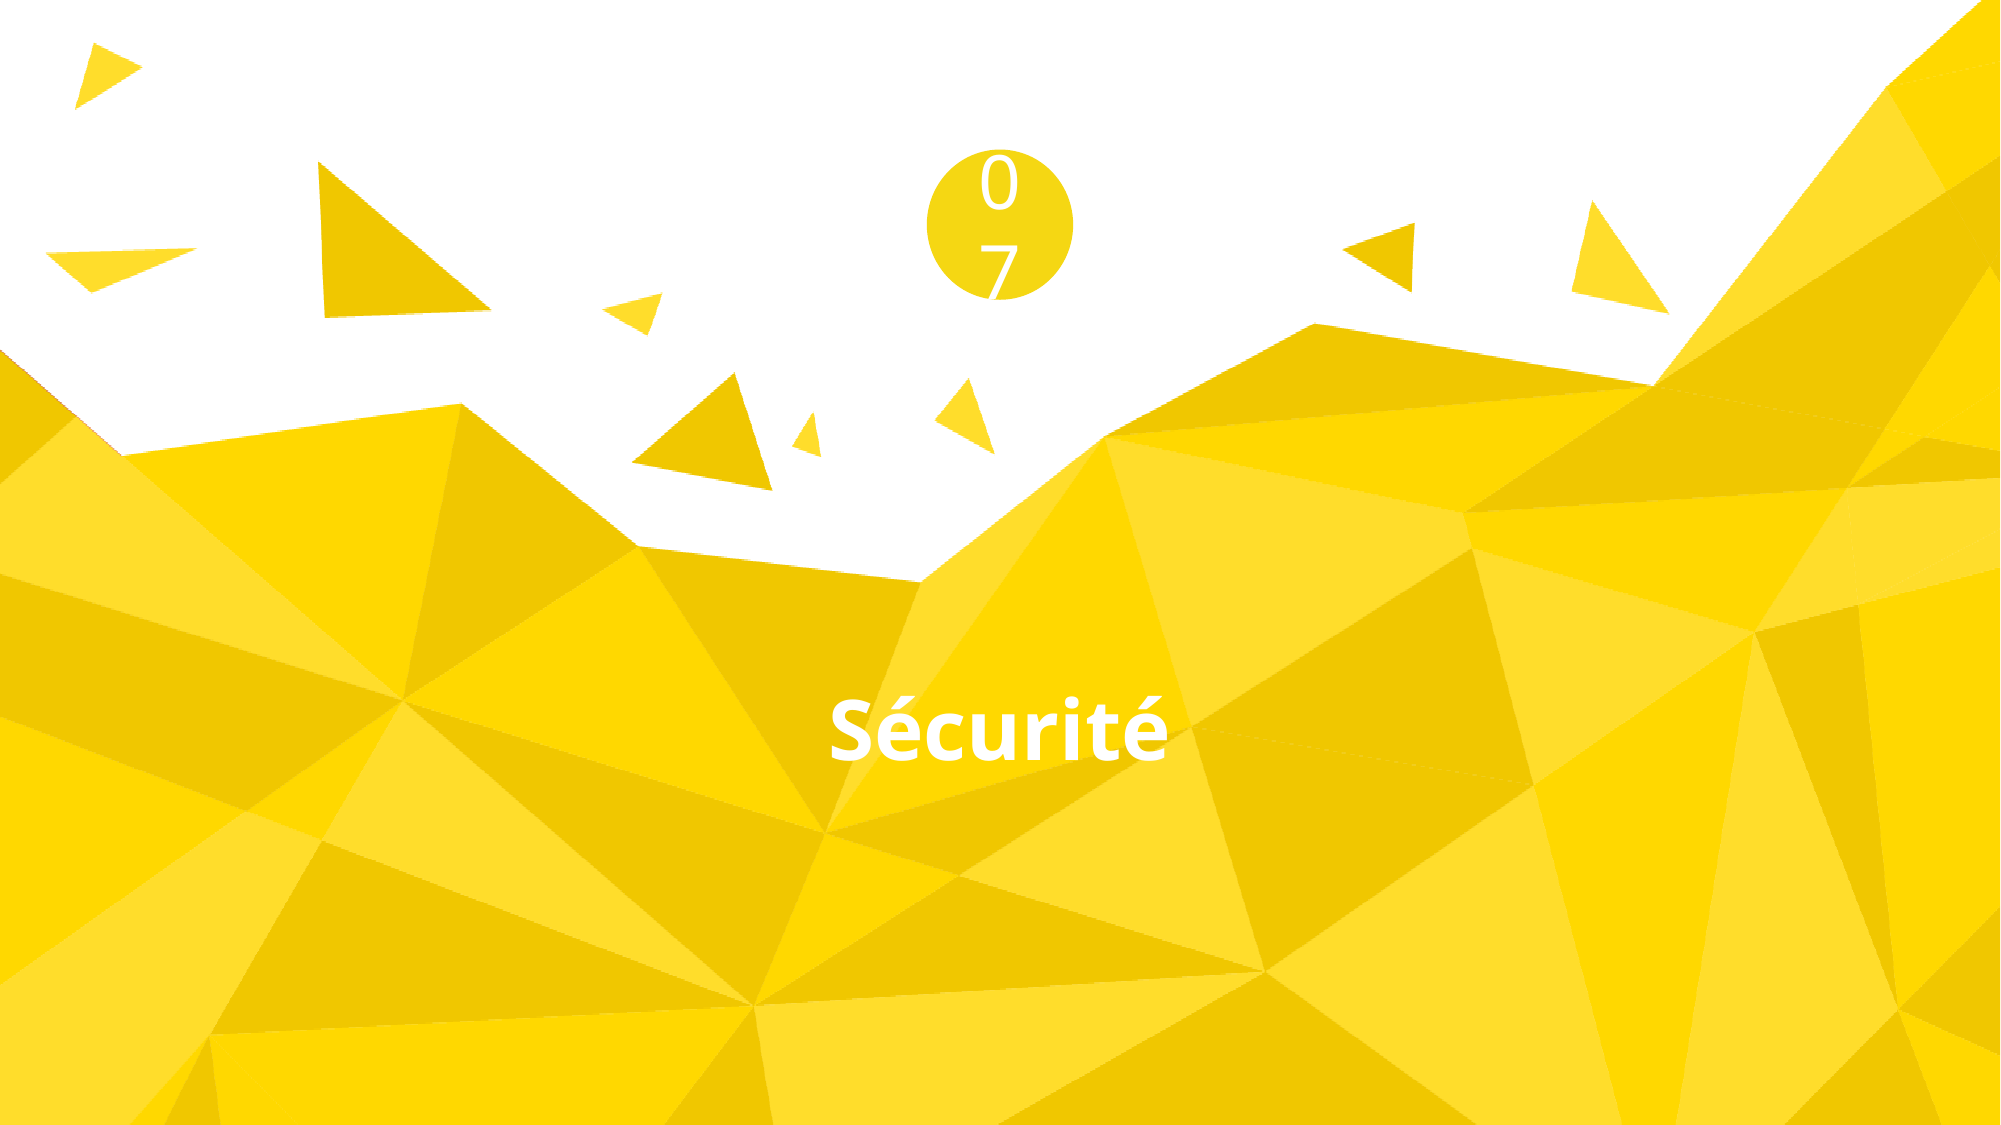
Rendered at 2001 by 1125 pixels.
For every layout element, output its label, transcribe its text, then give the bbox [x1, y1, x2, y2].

text_box Sécurité [454, 669, 1546, 786]
picture [0, 0, 2001, 1125]
text_box 07 [926, 149, 1074, 300]
